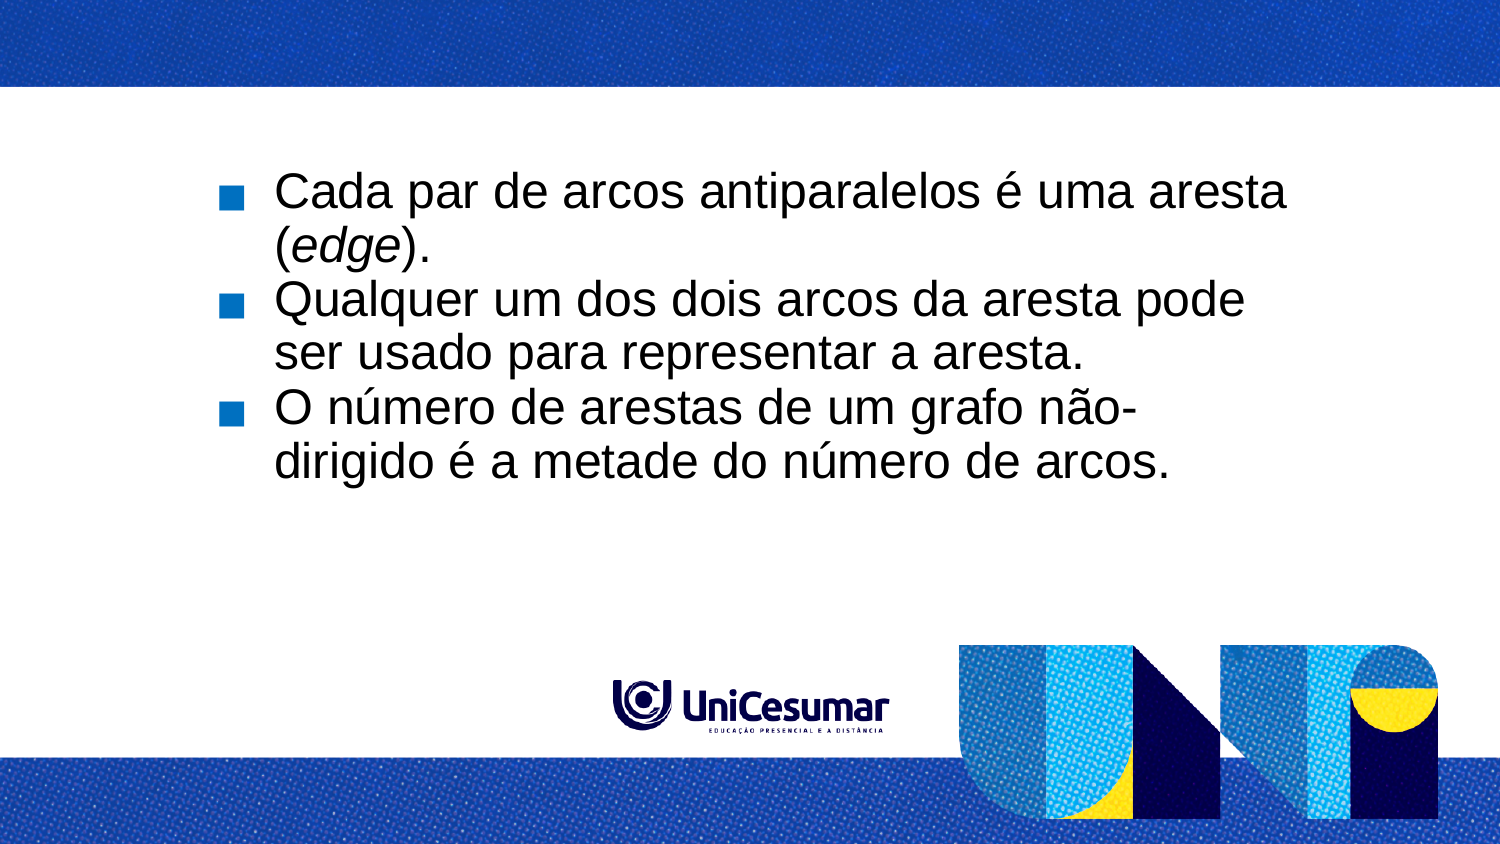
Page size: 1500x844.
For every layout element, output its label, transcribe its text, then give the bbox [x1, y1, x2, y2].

list Cada par de arcos antiparalelos é uma aresta (edge). Qualquer um dos dois arcos da aresta pode ser usado para representar a aresta. O número de arestas de um grafo não-dirigido é a metade do número de arcos. [184, 157, 1309, 612]
picture [0, 0, 1500, 844]
